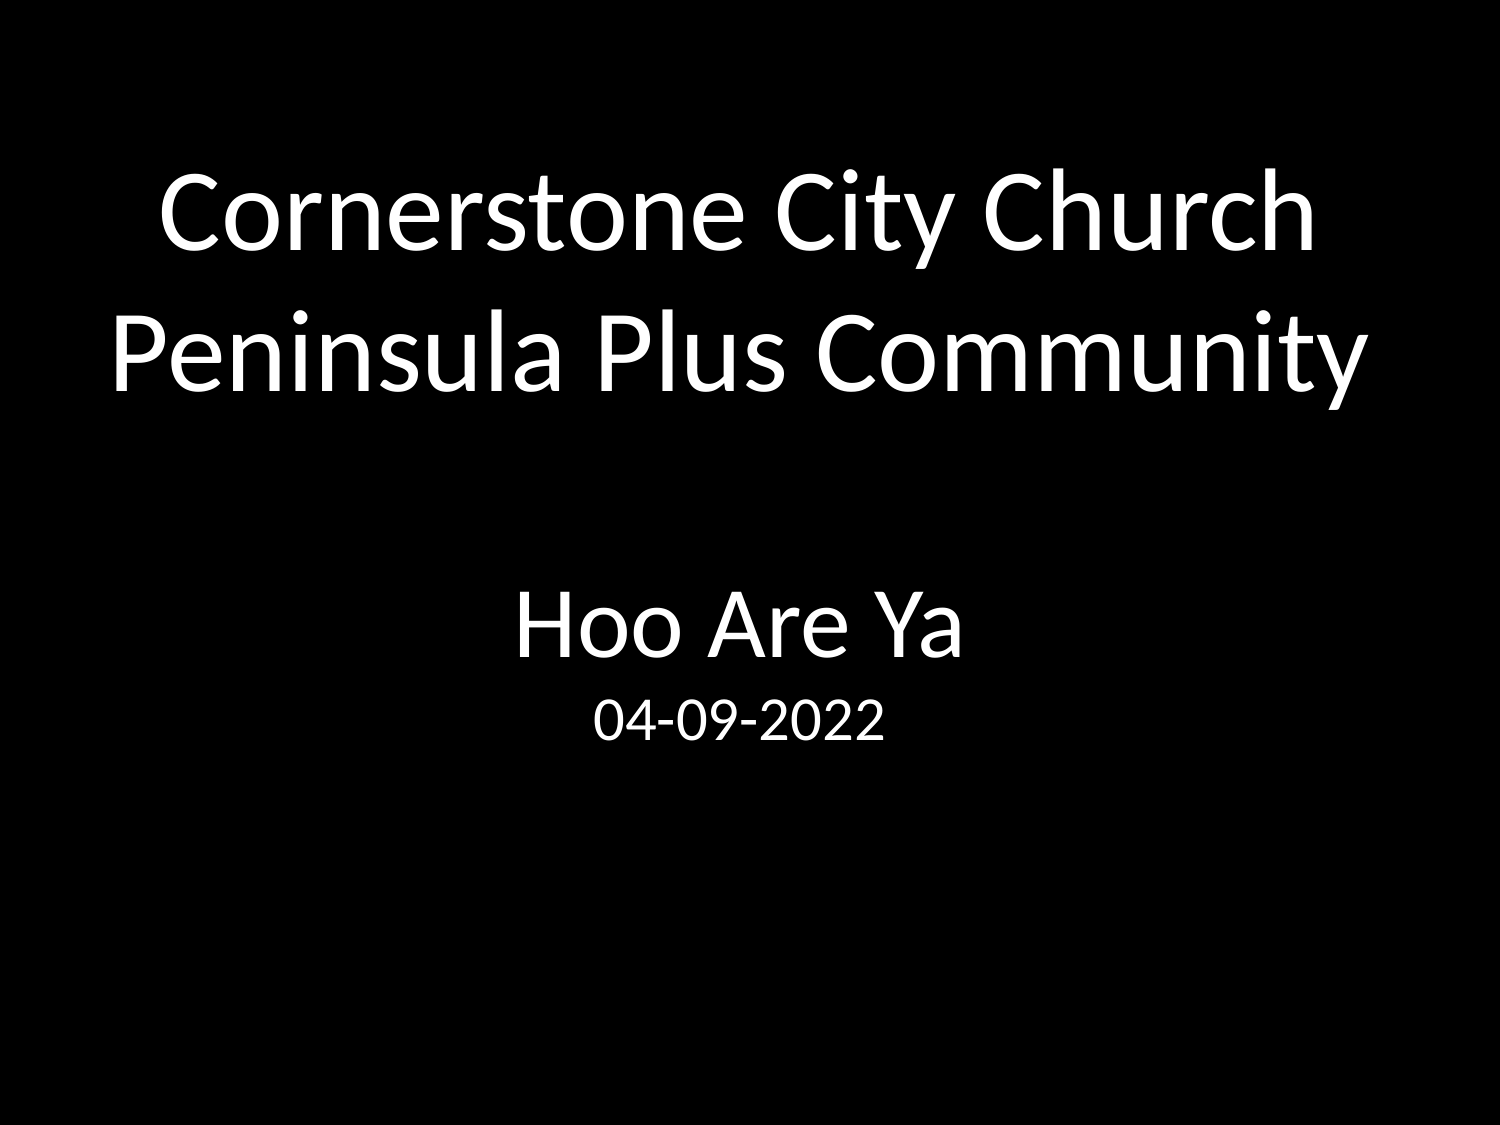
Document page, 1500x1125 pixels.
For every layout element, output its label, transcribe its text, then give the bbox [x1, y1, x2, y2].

list Cornerstone City Church Peninsula Plus Community Hoo Are Ya 04-09-2022 [64, 125, 1415, 868]
